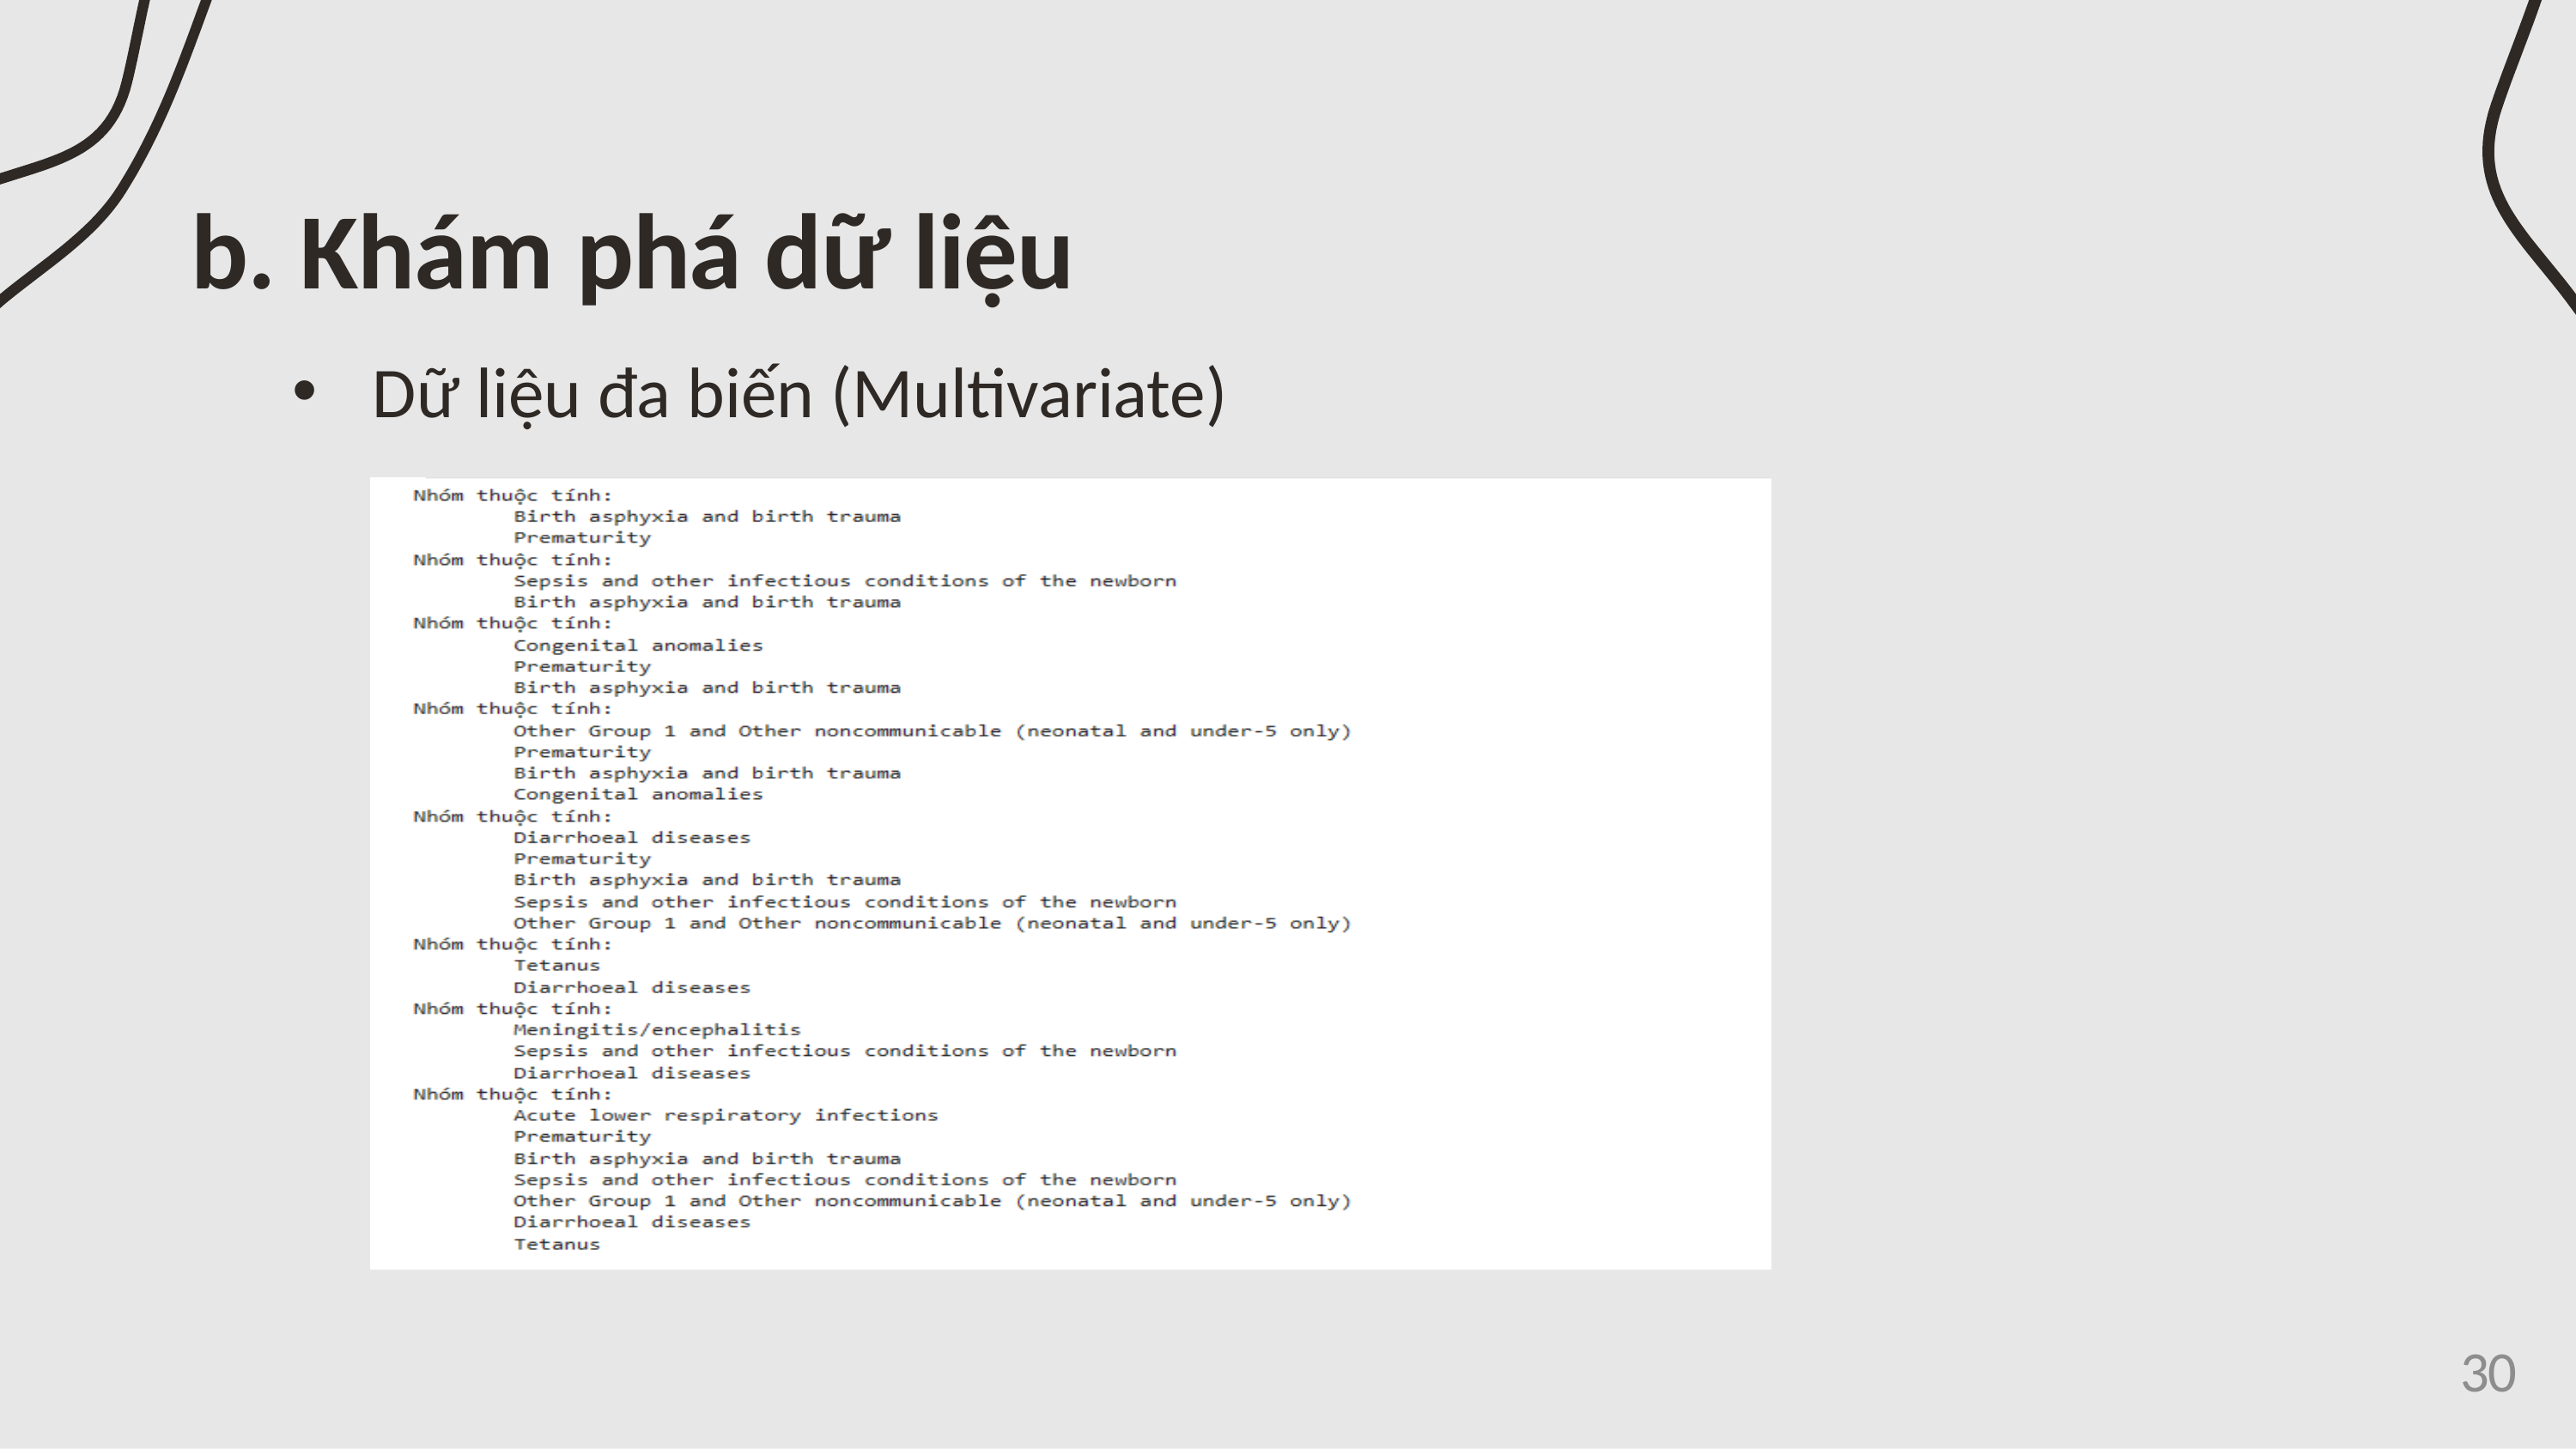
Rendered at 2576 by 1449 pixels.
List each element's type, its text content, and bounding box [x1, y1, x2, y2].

slide_number 30 [2426, 1346, 2540, 1449]
title b. Khám phá dữ liệu [188, 179, 1411, 424]
text_box Dữ liệu đa biến (Multivariate) [290, 337, 2402, 433]
picture [369, 476, 1771, 1270]
